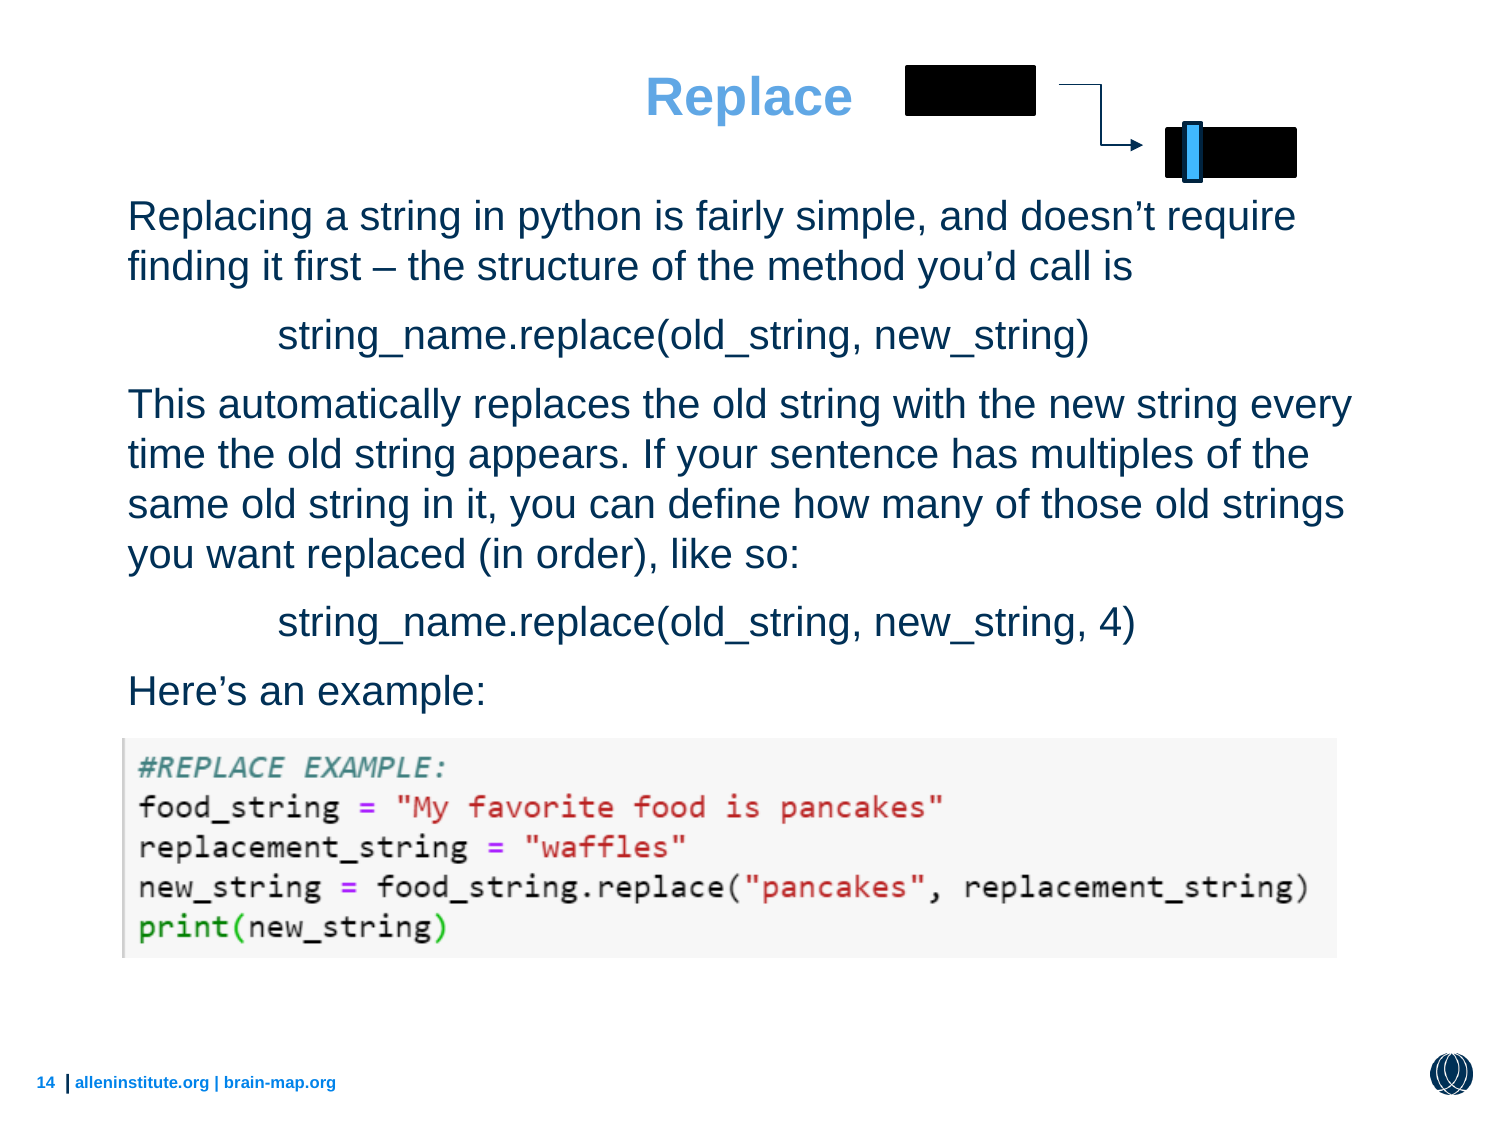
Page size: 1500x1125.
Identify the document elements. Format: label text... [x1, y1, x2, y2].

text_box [1058, 84, 1144, 146]
text_box [1203, 127, 1297, 178]
footer alleninstitute.org | brain-map.org [75, 1061, 1374, 1093]
slide_number 14 [6, 1061, 56, 1093]
text_box [1182, 121, 1203, 183]
title Replace [112, 42, 1388, 146]
picture [122, 738, 1337, 959]
text_box [1165, 127, 1182, 178]
list Replacing a string in python is fairly simple, and doesn’t require finding it first – the structure of the method you’d call is string_name.replace(old_string, new_string) This automatically replaces the old string with the new string every time the old string appears. If your sentence has multiples of the same old string in it, you can define how many of those old strings you want replaced (in order), like so: string_name.replace(old_string, new_string, 4) Here’s an example: [112, 181, 1388, 992]
picture [1430, 1053, 1473, 1095]
text_box [905, 65, 1036, 116]
